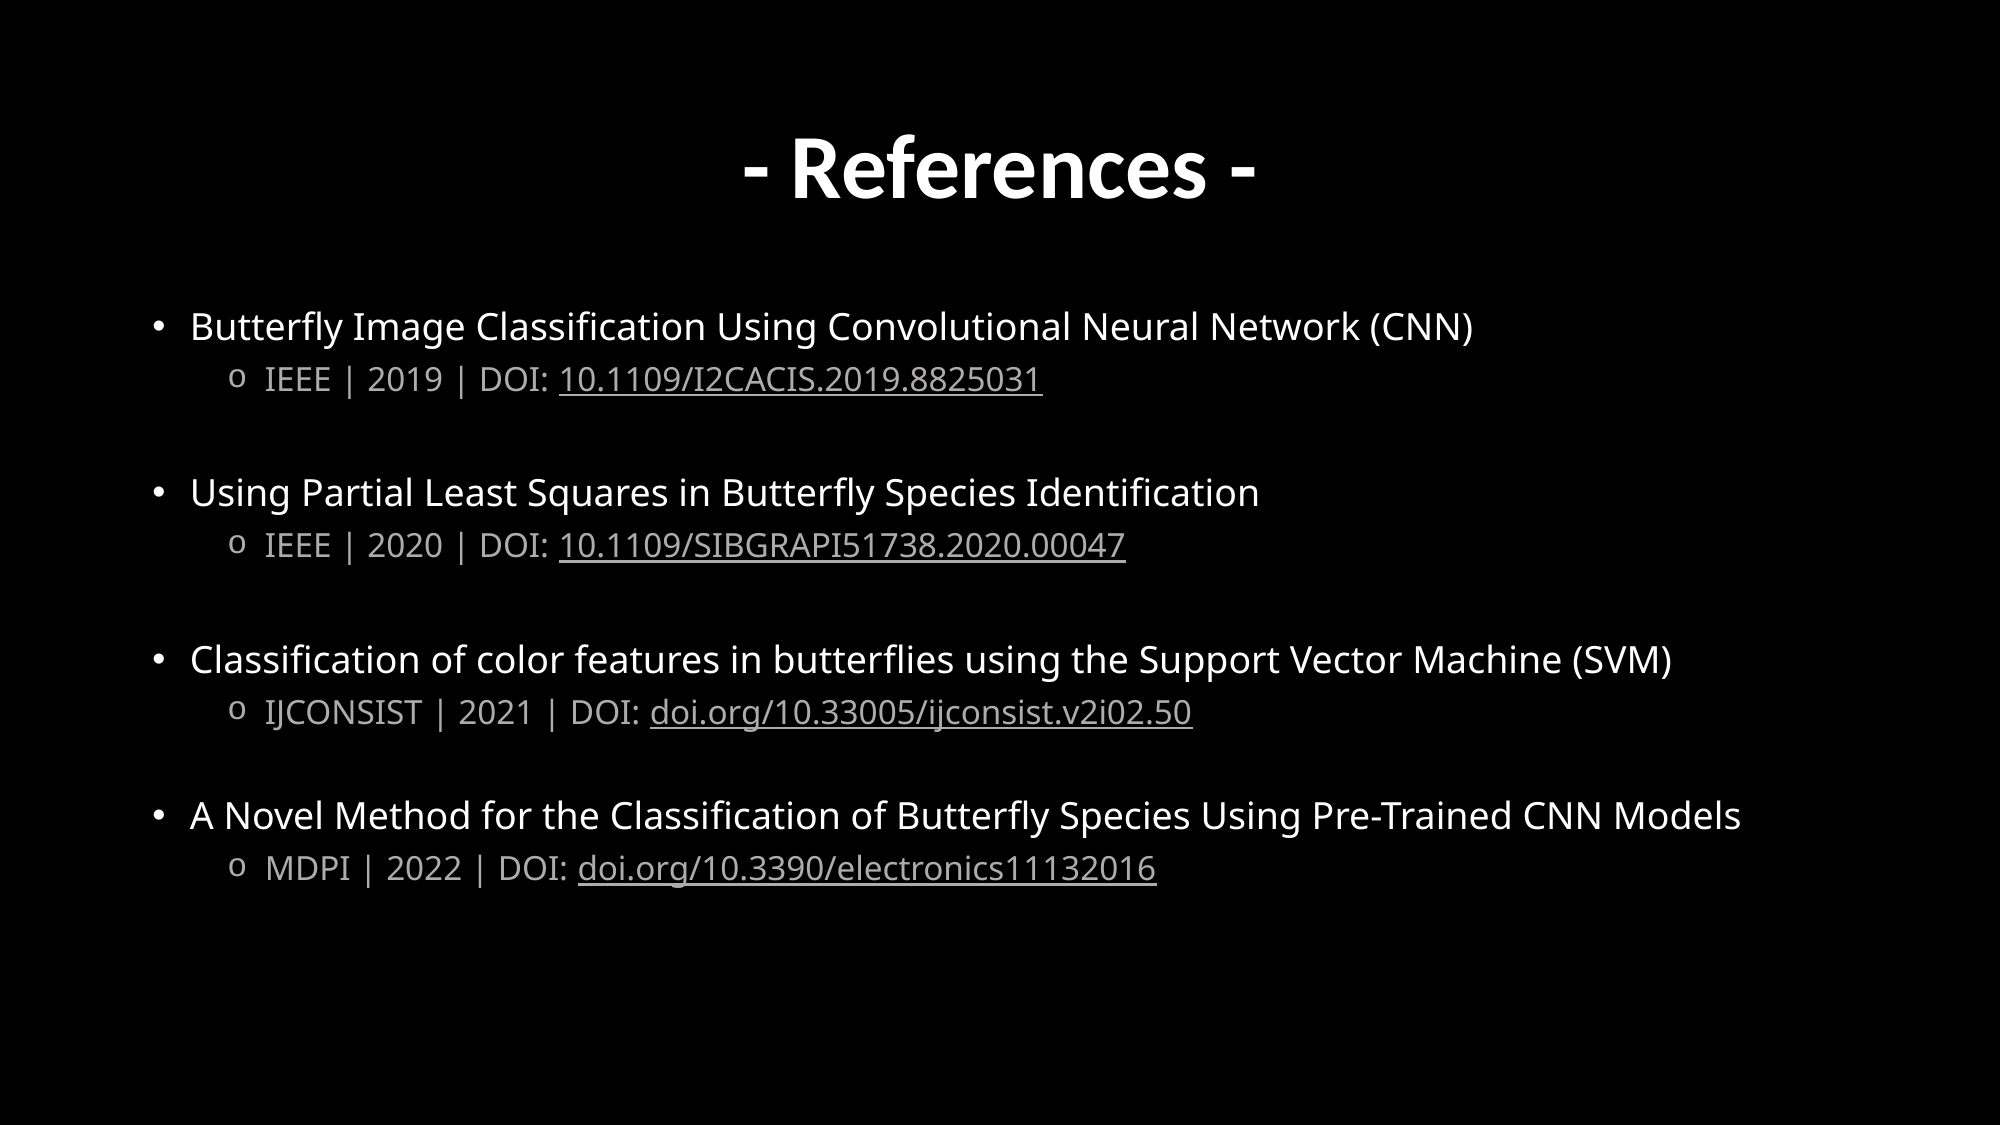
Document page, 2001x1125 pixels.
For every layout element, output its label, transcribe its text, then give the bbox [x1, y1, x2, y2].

list Butterfly Image Classification Using Convolutional Neural Network (CNN) IEEE | 2019 | DOI: 10.1109/I2CACIS.2019.8825031 Using Partial Least Squares in Butterfly Species Identification IEEE | 2020 | DOI: 10.1109/SIBGRAPI51738.2020.00047 Classification of color features in butterflies using the Support Vector Machine (SVM) IJCONSIST | 2021 | DOI: doi.org/10.33005/ijconsist.v2i02.50 A Novel Method for the Classification of Butterfly Species Using Pre-Trained CNN Models MDPI | 2022 | DOI: doi.org/10.3390/electronics11132016 [137, 295, 1863, 1010]
title - References - [137, 59, 1863, 278]
